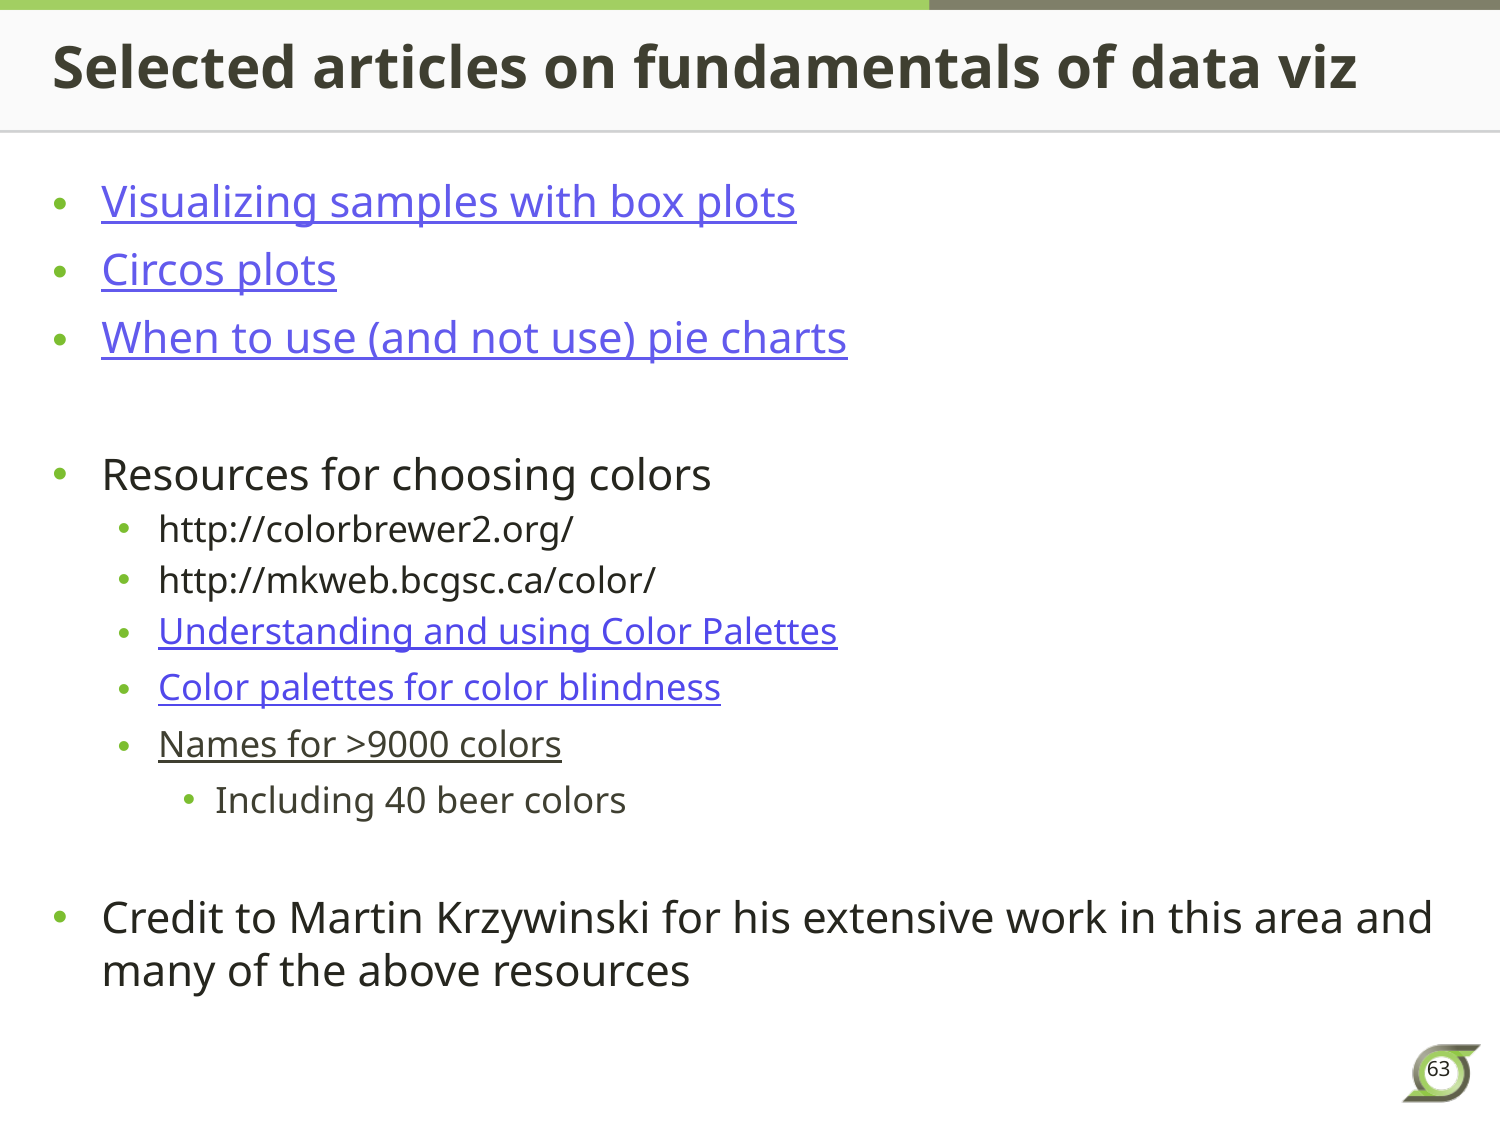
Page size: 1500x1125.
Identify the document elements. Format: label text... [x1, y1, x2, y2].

list Visualizing samples with box plots Circos plots When to use (and not use) pie charts Resources for choosing colors http://colorbrewer2.org/ http://mkweb.bcgsc.ca/color/ Understanding and using Color Palettes Color palettes for color blindness Names for >9000 colors Including 40 beer colors Credit to Martin Krzywinski for his extensive work in this area and many of the above resources [37, 166, 1454, 1007]
title Selected articles on fundamentals of data viz [37, 18, 1454, 112]
